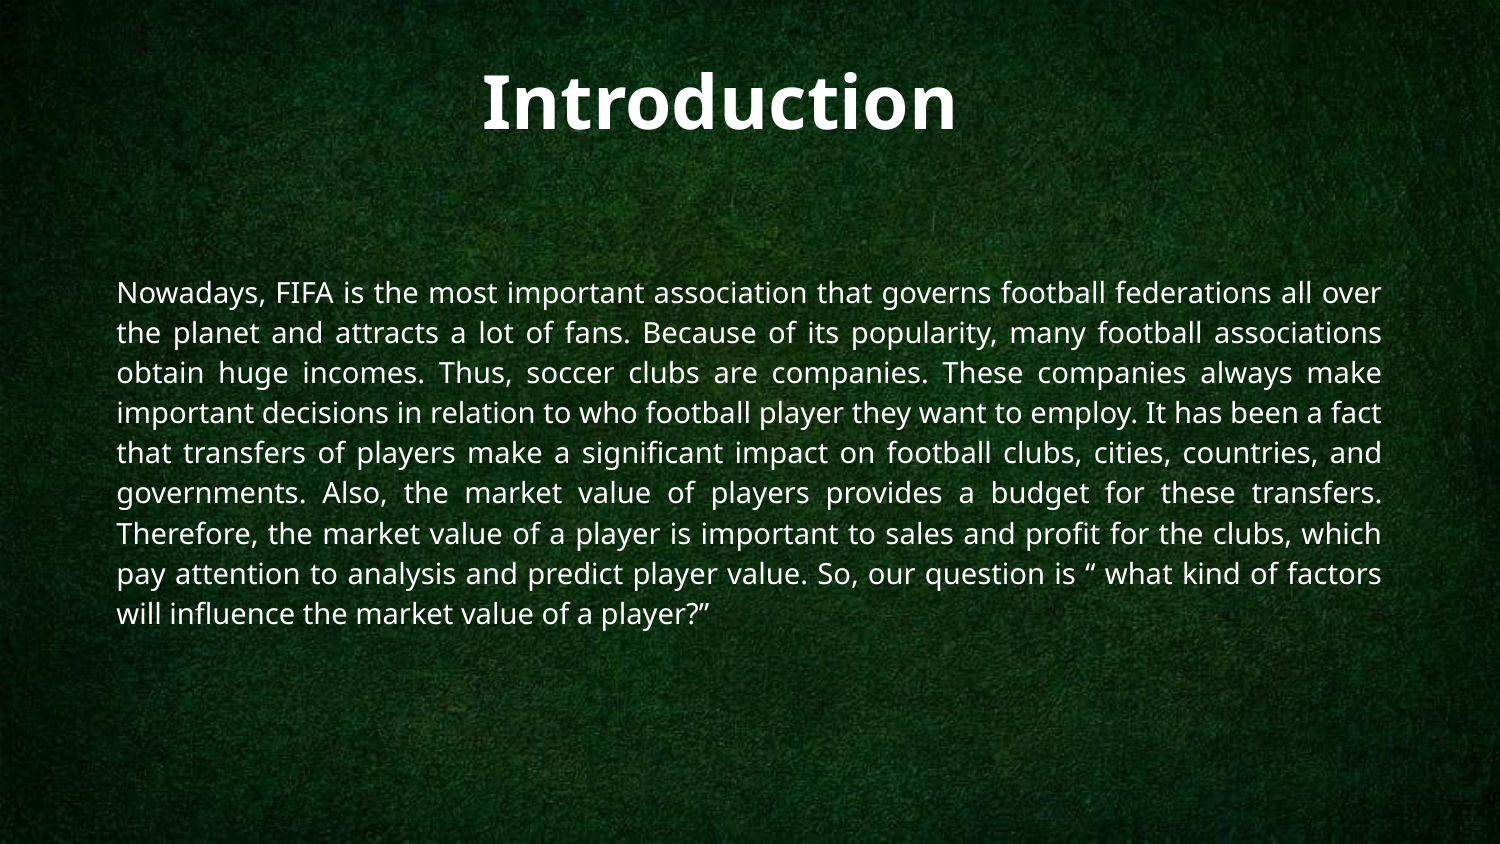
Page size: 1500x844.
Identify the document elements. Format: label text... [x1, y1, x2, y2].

title Nowadays, FIFA is the most important association that governs football federations all over the planet and attracts a lot of fans. Because of its popularity, many football associations obtain huge incomes. Thus, soccer clubs are companies. These companies always make important decisions in relation to who football player they want to employ. It has been a fact that transfers of players make a significant impact on football clubs, cities, countries, and governments. Also, the market value of players provides a budget for these transfers. Therefore, the market value of a player is important to sales and profit for the clubs, which pay attention to analysis and predict player value. So, our question is “ what kind of factors will influence the market value of a player?” [101, 253, 1399, 757]
title Introduction [303, 39, 1157, 166]
picture [0, 0, 1500, 844]
